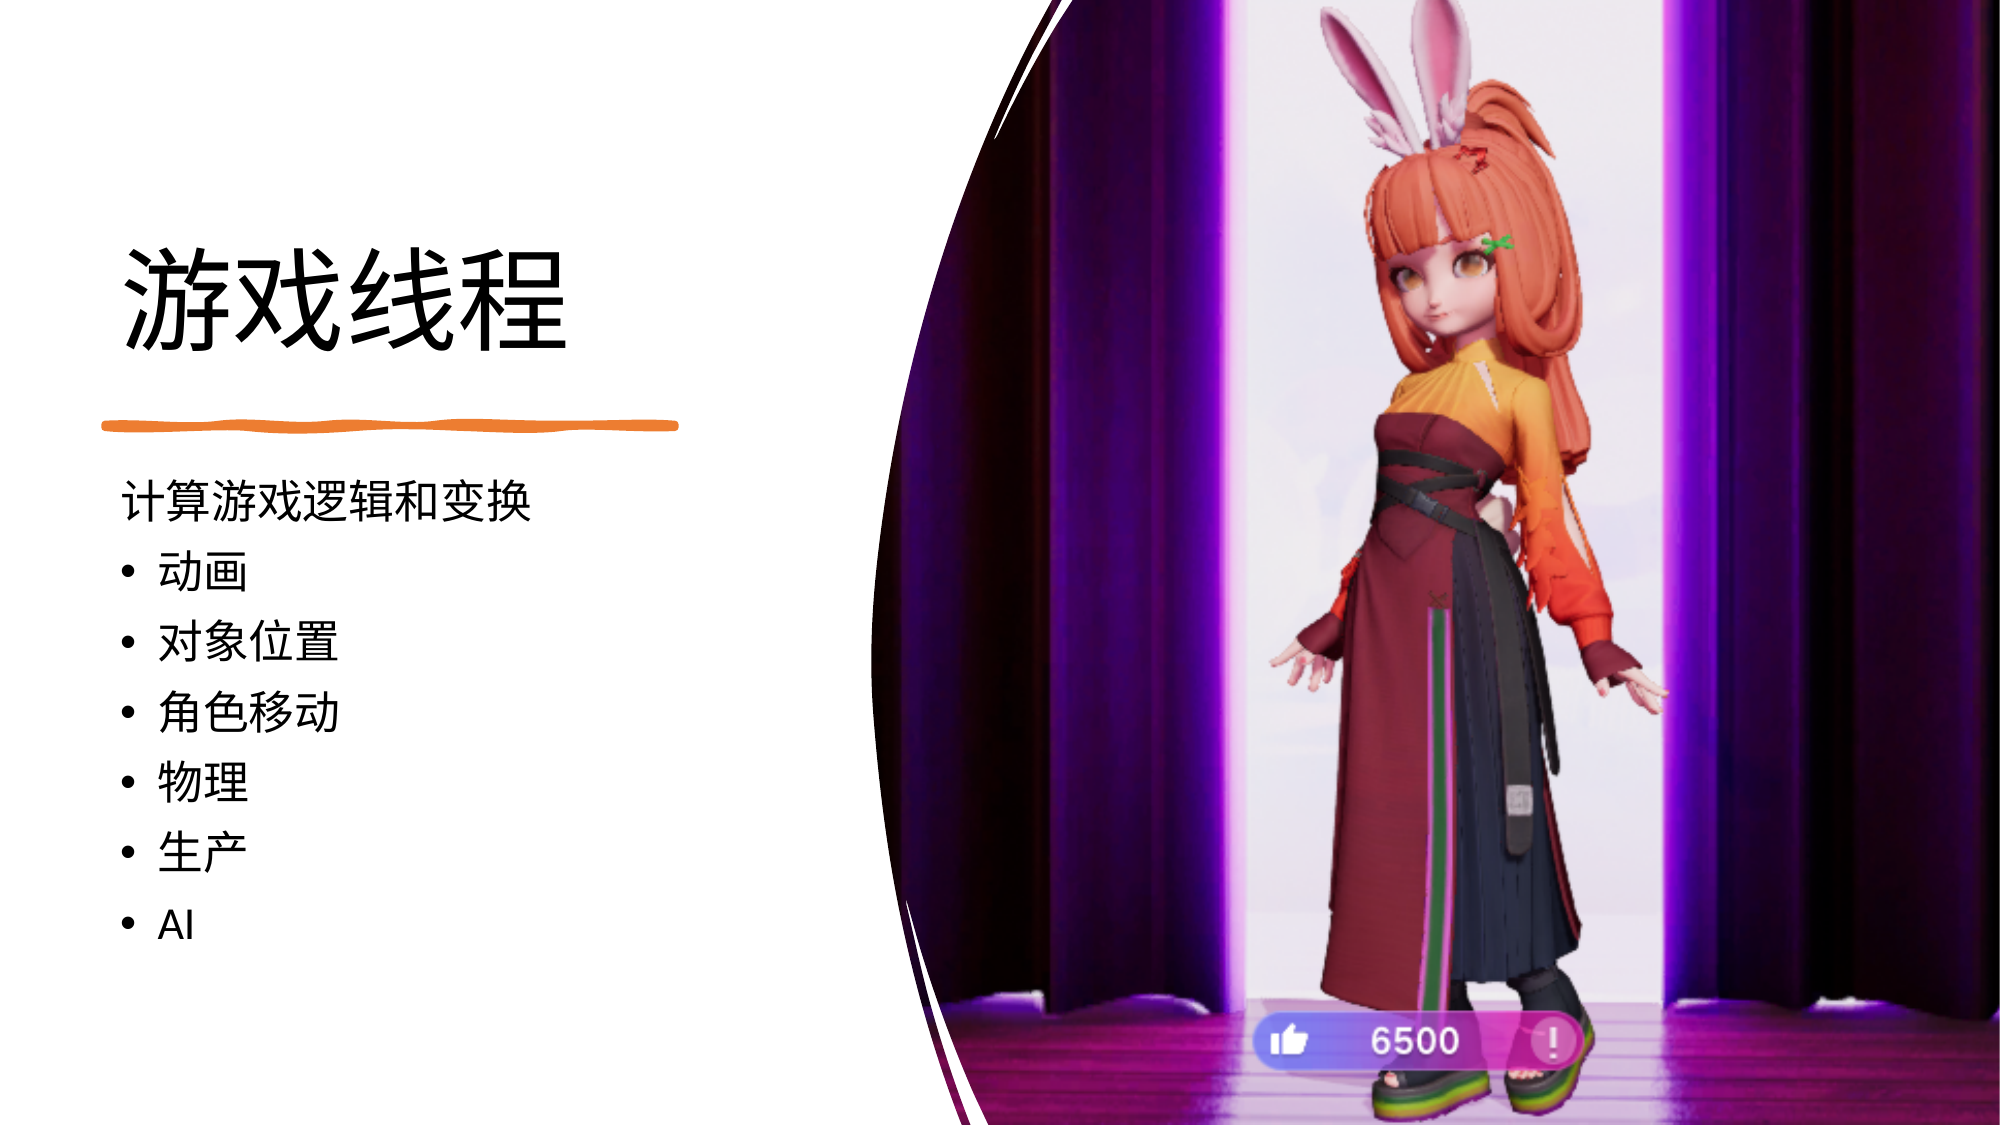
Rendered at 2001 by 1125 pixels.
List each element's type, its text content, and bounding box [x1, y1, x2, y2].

text_box [0, 0, 871, 1125]
text_box [103, 421, 676, 431]
picture [871, 0, 2000, 1125]
list 计算游戏逻辑和变换 动画 对象位置 角色移动 物理 生产 AI [105, 471, 802, 1016]
title 游戏线程 [105, 53, 822, 375]
